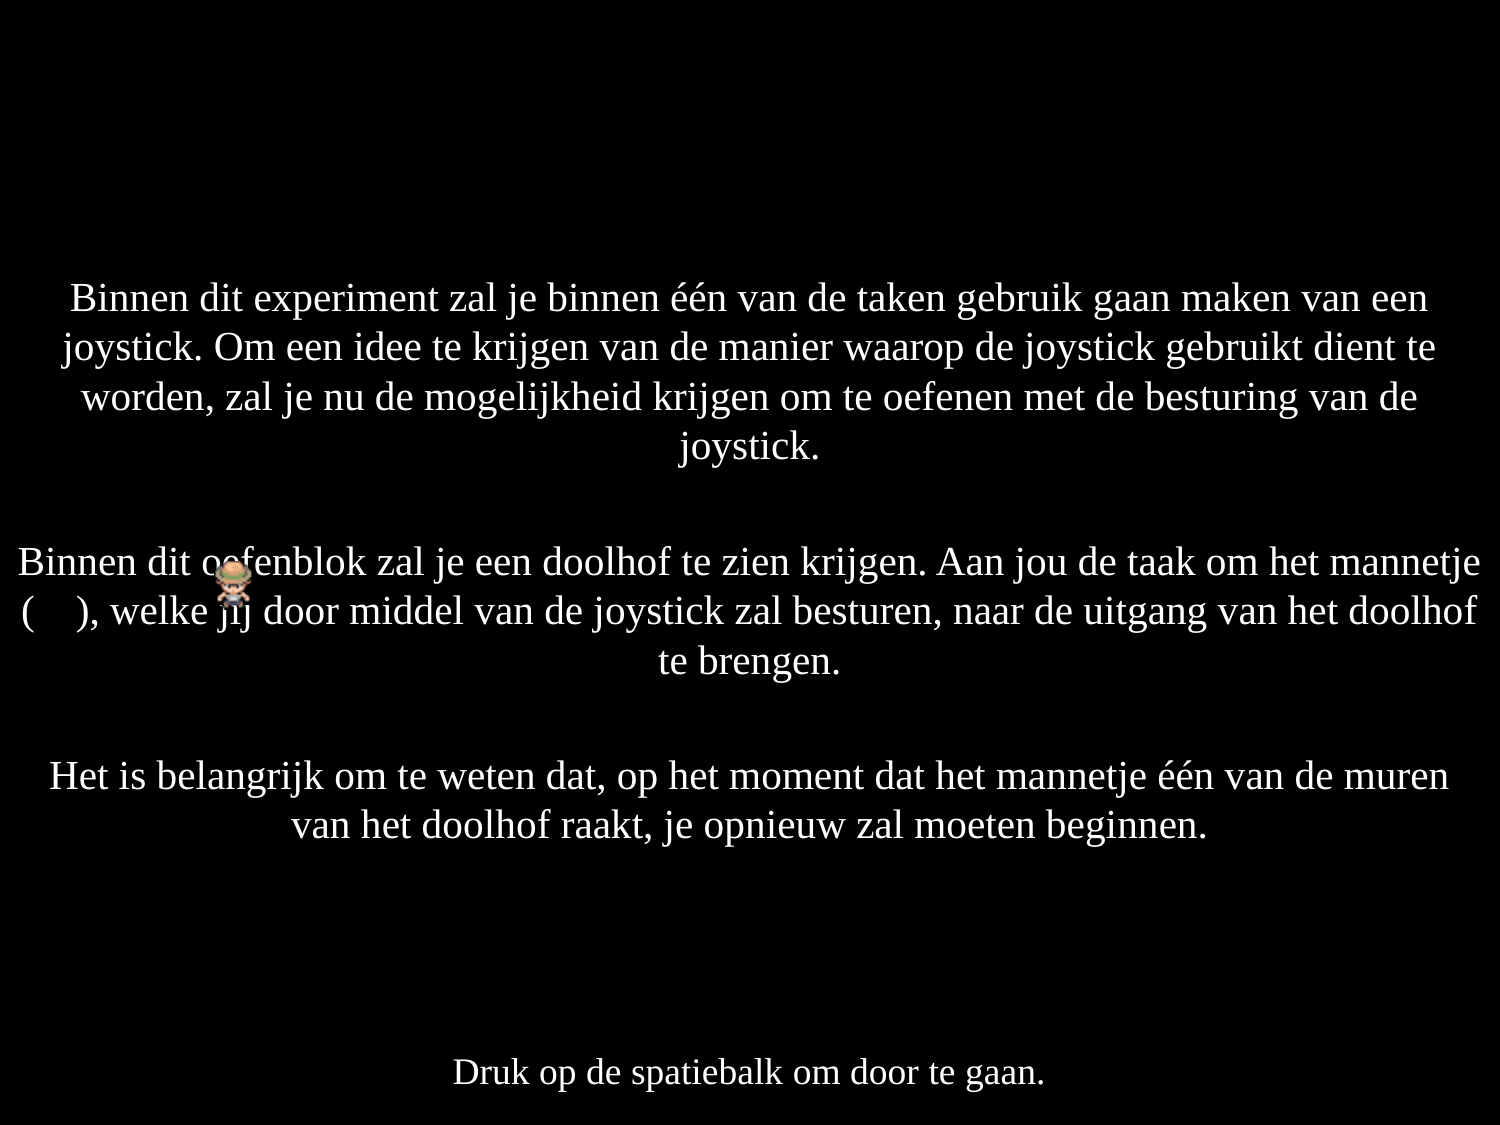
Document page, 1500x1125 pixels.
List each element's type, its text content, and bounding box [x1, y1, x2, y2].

text_box Druk op de spatiebalk om door te gaan. [0, 1039, 1500, 1125]
picture [213, 561, 255, 610]
list Binnen dit experiment zal je binnen één van de taken gebruik gaan maken van een joystick. Om een idee te krijgen van de manier waarop de joystick gebruikt dient te worden, zal je nu de mogelijkheid krijgen om te oefenen met de besturing van de joystick. Binnen dit oefenblok zal je een doolhof te zien krijgen. Aan jou de taak om het mannetje ( ), welke jij door middel van de joystick zal besturen, naar de uitgang van het doolhof te brengen. Het is belangrijk om te weten dat, op het moment dat het mannetje één van de muren van het doolhof raakt, je opnieuw zal moeten beginnen. [0, 262, 1500, 917]
